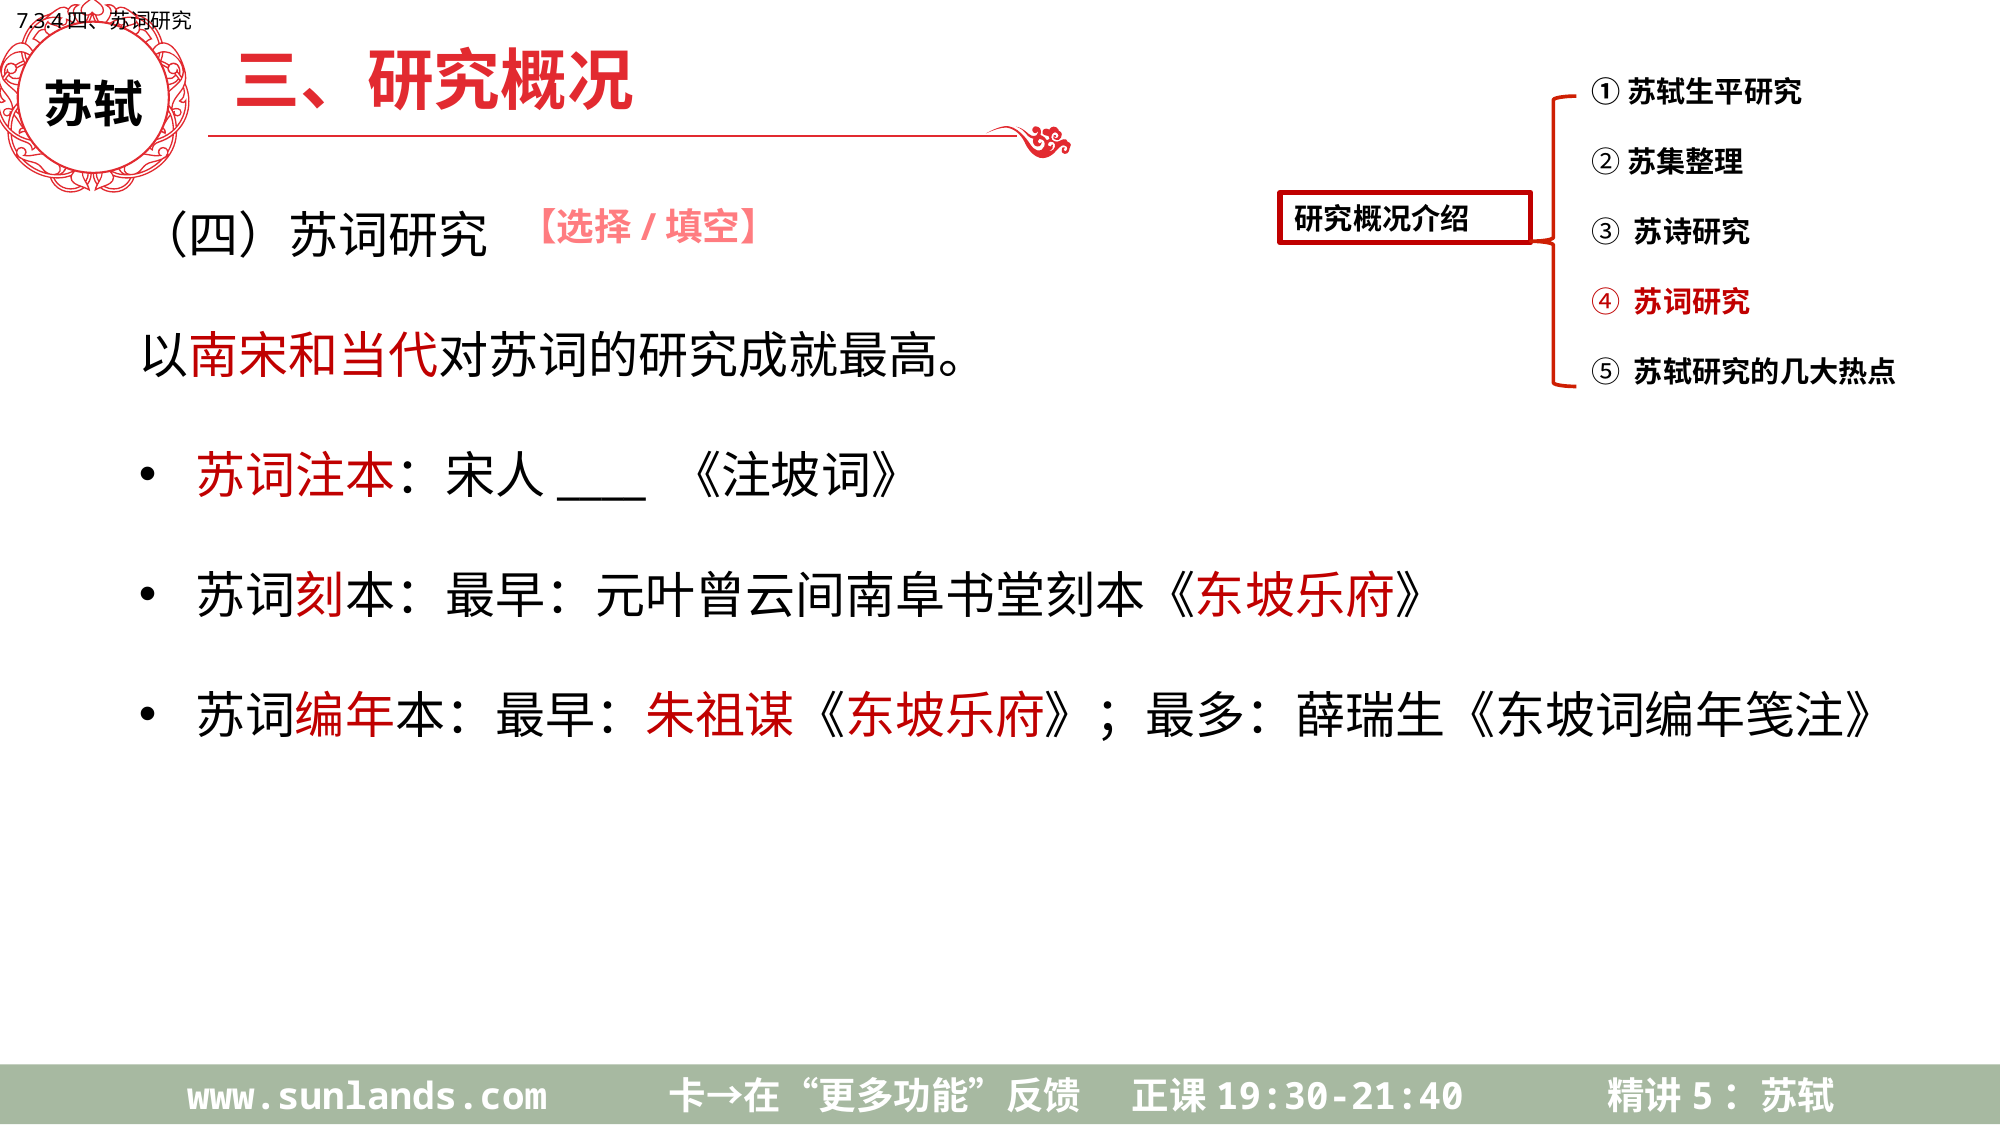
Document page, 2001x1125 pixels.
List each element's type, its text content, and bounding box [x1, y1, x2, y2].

text_box 三、研究概况 [218, 30, 650, 126]
text_box [0, 81, 124, 193]
text_box [1042, 126, 1062, 135]
text_box [22, 41, 164, 65]
text_box ①苏轼生平研究 ②苏集整理 ③ 苏诗研究 ④ 苏词研究 ⑤ 苏轼研究的几大热点 [1576, 65, 1953, 396]
text_box 7.3.4四、苏词研究 [1, 0, 208, 41]
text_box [1279, 95, 1577, 387]
text_box （四）苏词研究 以南宋和当代对苏词的研究成就最高。 苏词注本：宋人____ 《注坡词》 苏词刻本：最早：元叶曾云间南阜书堂刻本《东坡乐府》 苏词编年本：最早：朱祖谋《东坡乐府》；最多：薛瑞生《东坡词编年笺注》 [124, 135, 1939, 751]
text_box [1032, 126, 1041, 135]
text_box [28, 140, 124, 175]
text_box 苏轼 [13, 65, 173, 140]
text_box [985, 126, 1023, 135]
text_box [154, 41, 190, 135]
text_box 【选择/填空】 [504, 172, 793, 255]
text_box [0, 41, 32, 91]
